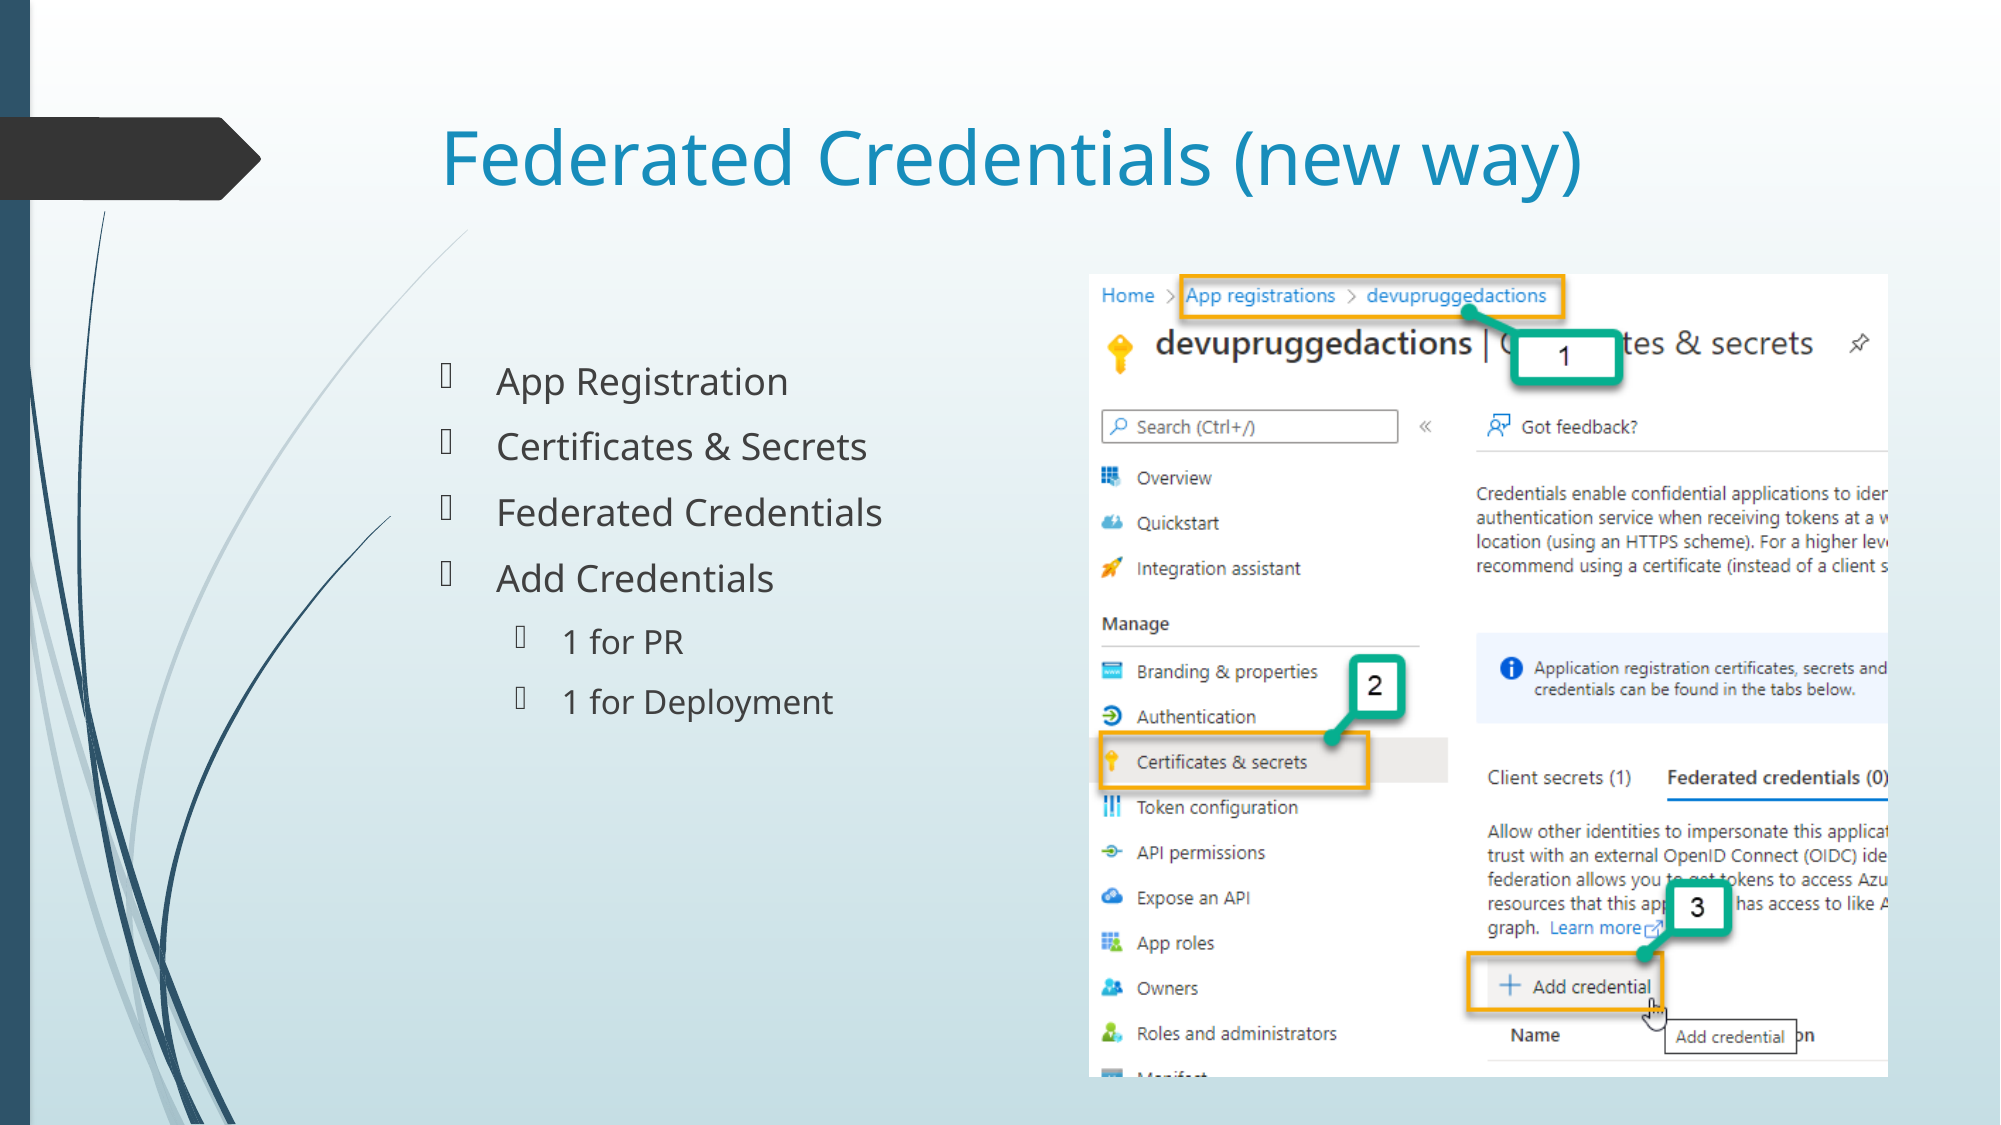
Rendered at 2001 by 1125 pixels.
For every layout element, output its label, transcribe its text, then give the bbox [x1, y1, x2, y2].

picture [1089, 274, 1888, 1077]
title Federated Credentials (new way) [425, 102, 1888, 313]
list App Registration Certificates & Secrets Federated Credentials Add Credentials 1 for PR 1 for Deployment [424, 350, 1084, 970]
